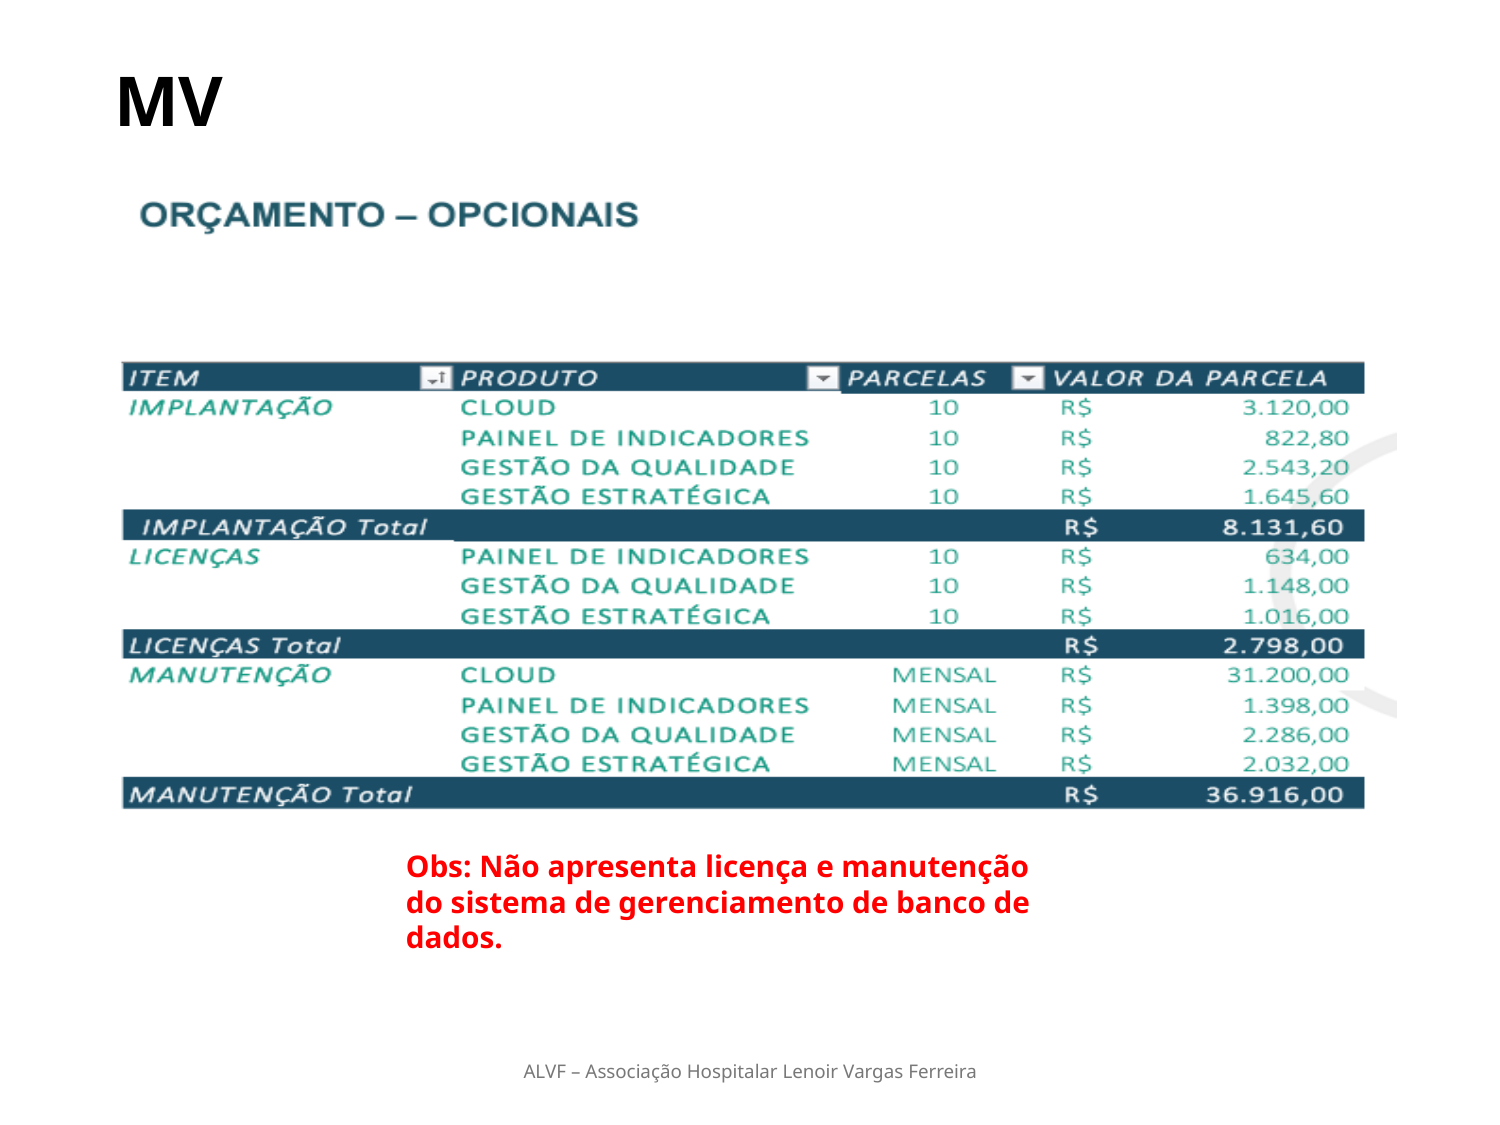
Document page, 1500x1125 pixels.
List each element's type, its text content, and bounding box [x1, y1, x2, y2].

text_box Obs: Não apresenta licença e manutenção do sistema de gerenciamento de banco de dados. [394, 838, 1059, 956]
footer ALVF – Associação Hospitalar Lenoir Vargas Ferreira [496, 1042, 1004, 1103]
title MV [103, 22, 1397, 185]
picture [102, 185, 1398, 838]
